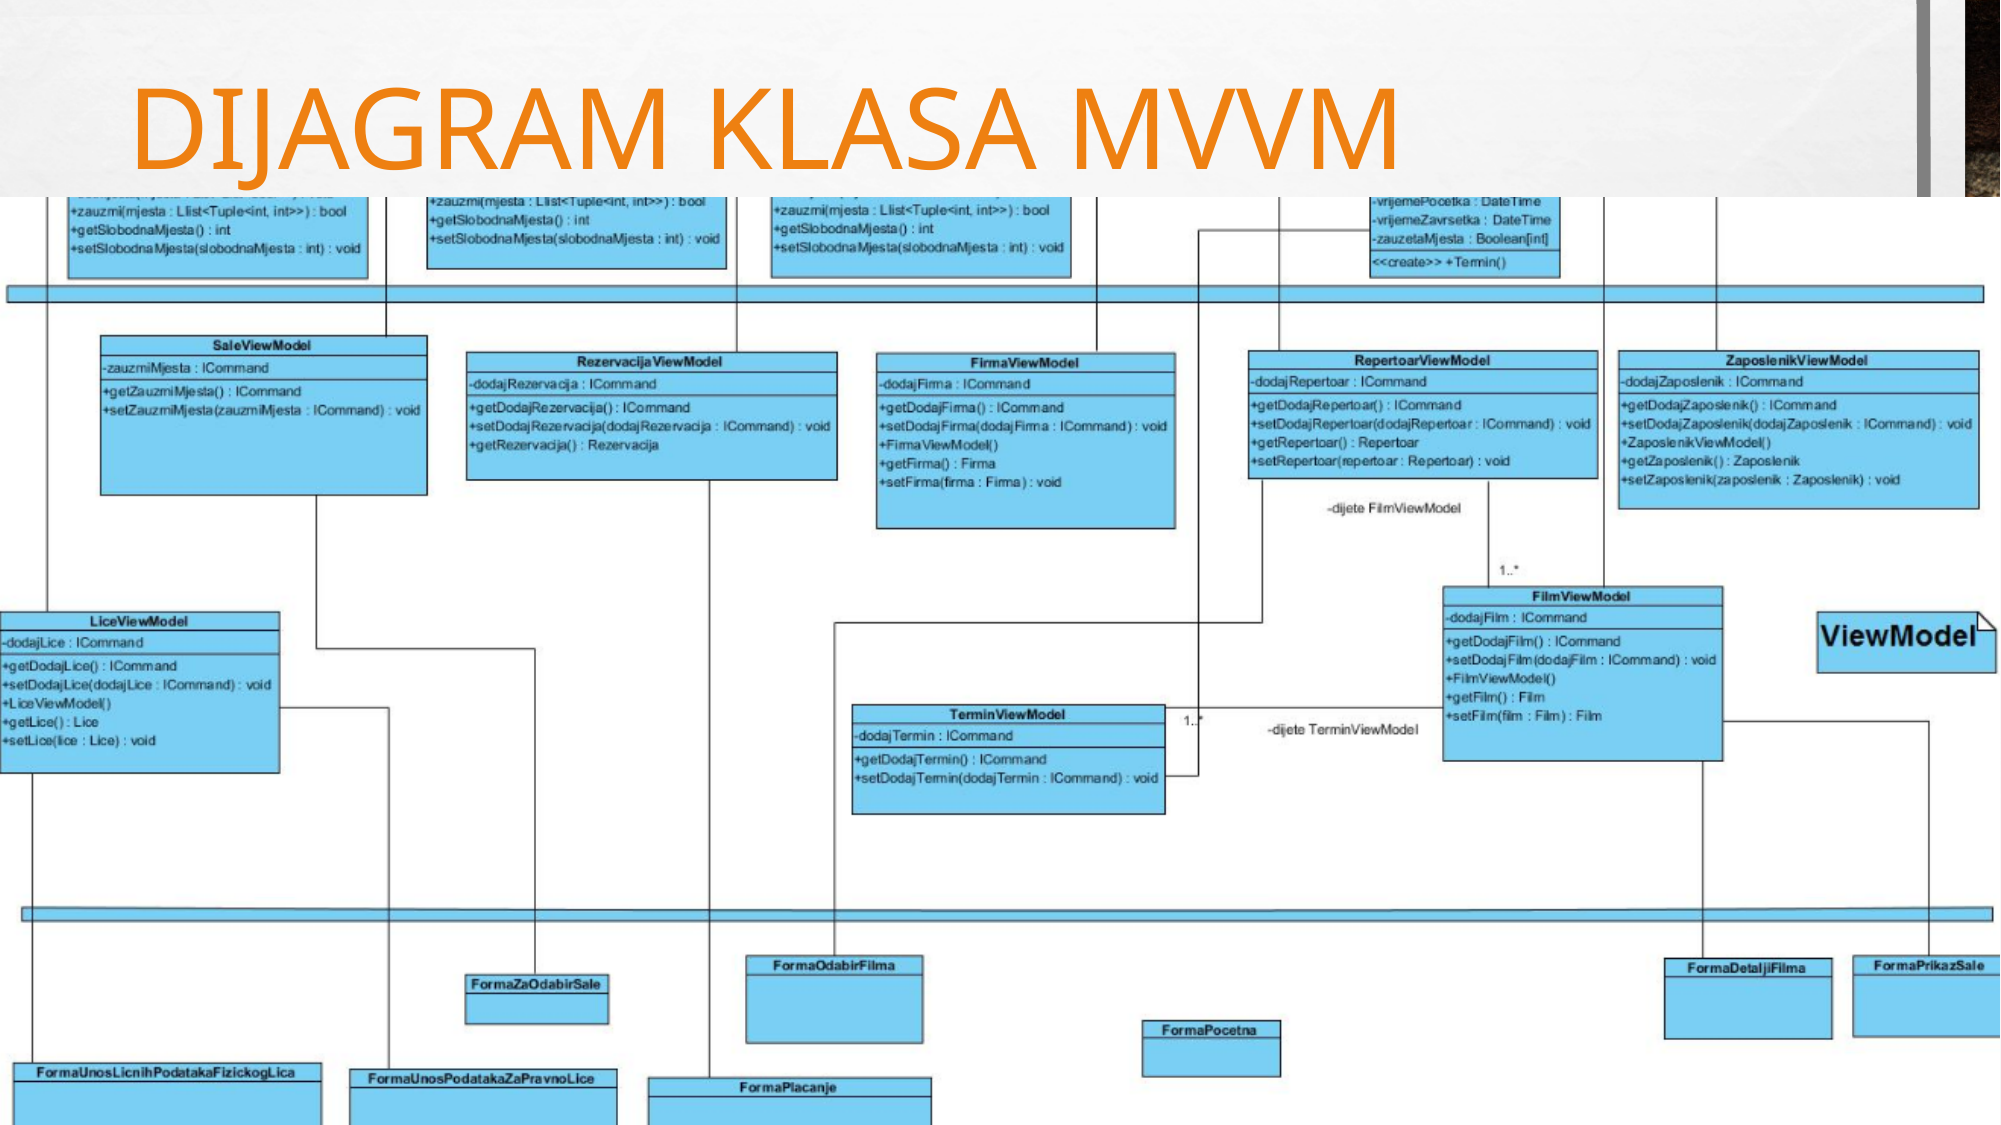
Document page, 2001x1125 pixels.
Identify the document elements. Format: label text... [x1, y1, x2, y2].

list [0, 197, 2000, 1125]
title Dijagram klasa mvvm [112, 38, 1818, 197]
picture [1966, 0, 2000, 197]
